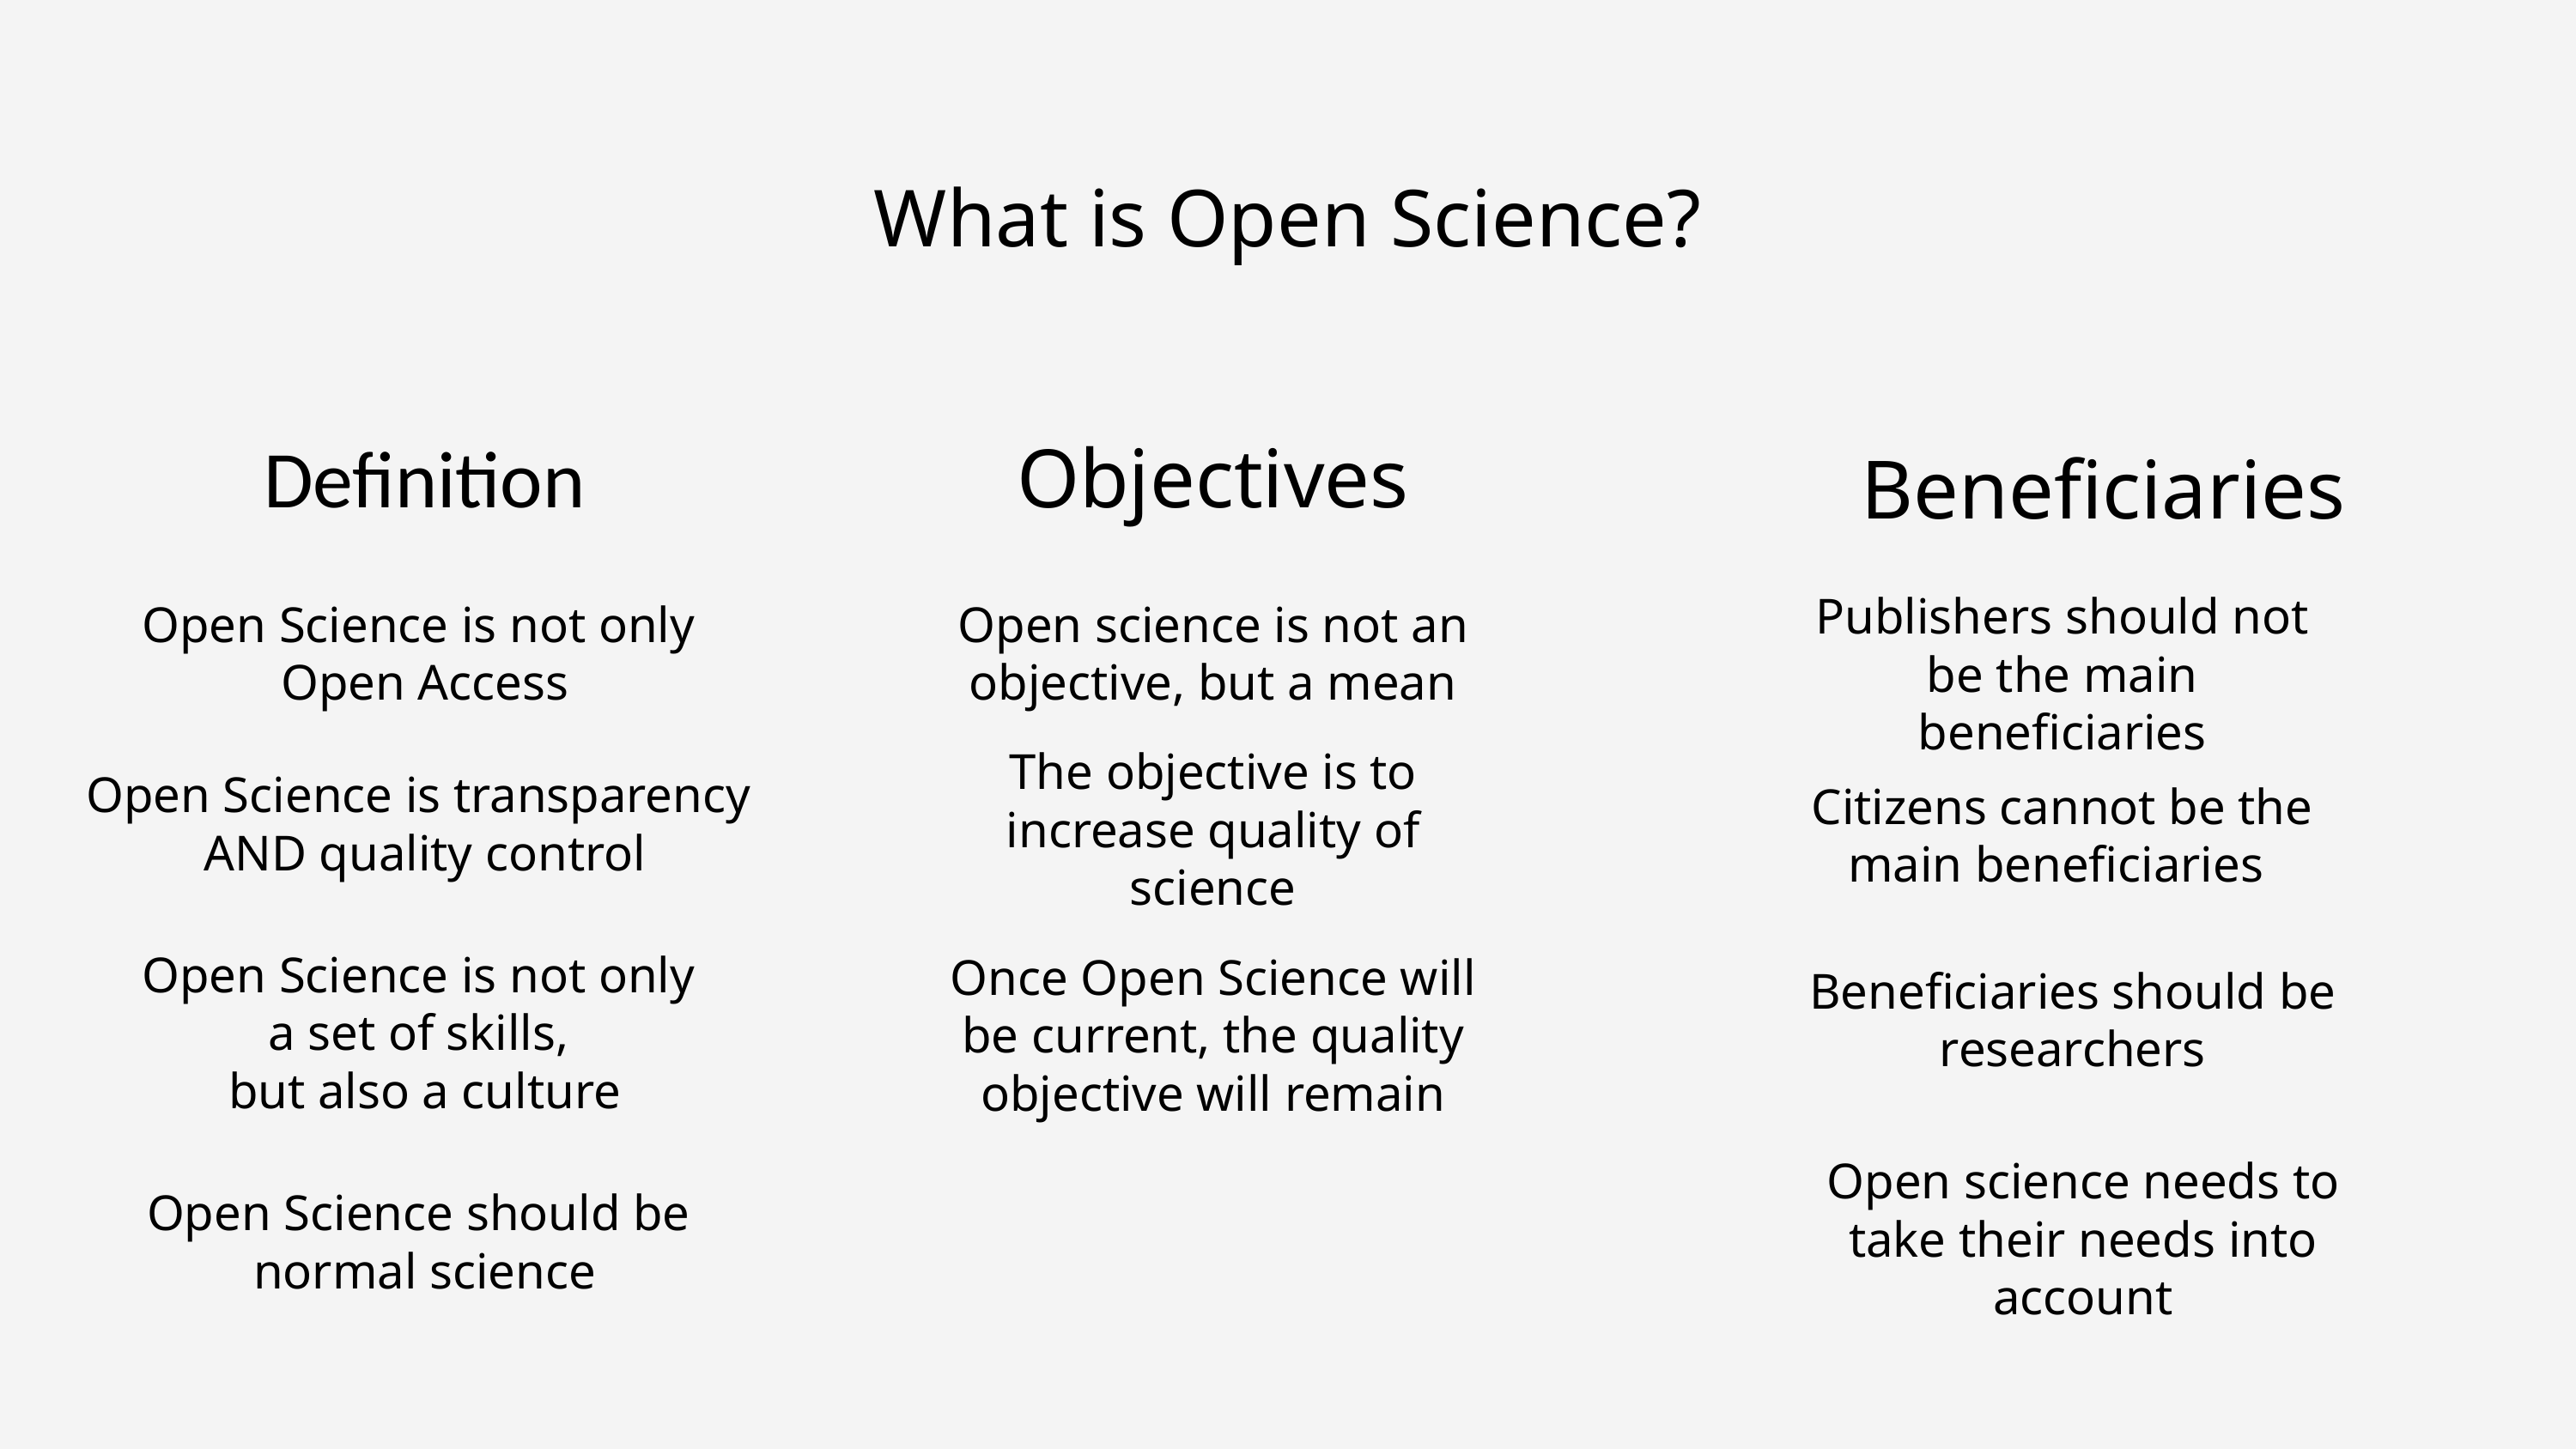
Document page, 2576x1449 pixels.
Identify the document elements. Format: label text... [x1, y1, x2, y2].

text_box Citizens cannot be the main beneficiaries [1778, 769, 2346, 899]
text_box Beneficiaries [1848, 432, 2359, 542]
text_box Beneficiaries should be researchers [1789, 954, 2356, 1083]
text_box Open Science is transparency AND quality control [73, 758, 777, 887]
text_box Open Science should be normal science [134, 1175, 716, 1305]
text_box Objectives [1004, 421, 1423, 530]
text_box Open Science is not only a set of skills, but also a culture [129, 937, 721, 1125]
text_box Open Science is not only Open Access [129, 587, 721, 717]
text_box The objective is to increase quality of science [929, 735, 1497, 922]
text_box Publishers should not be the main beneficiaries [1778, 579, 2346, 767]
text_box Once Open Science will be current, the quality objective will remain [929, 940, 1497, 1127]
title What is Open Science? [177, 75, 2399, 355]
text_box Definition [251, 421, 598, 530]
text_box Open science is not an objective, but a mean [929, 587, 1497, 717]
text_box Open science needs to take their needs into account [1799, 1144, 2366, 1331]
